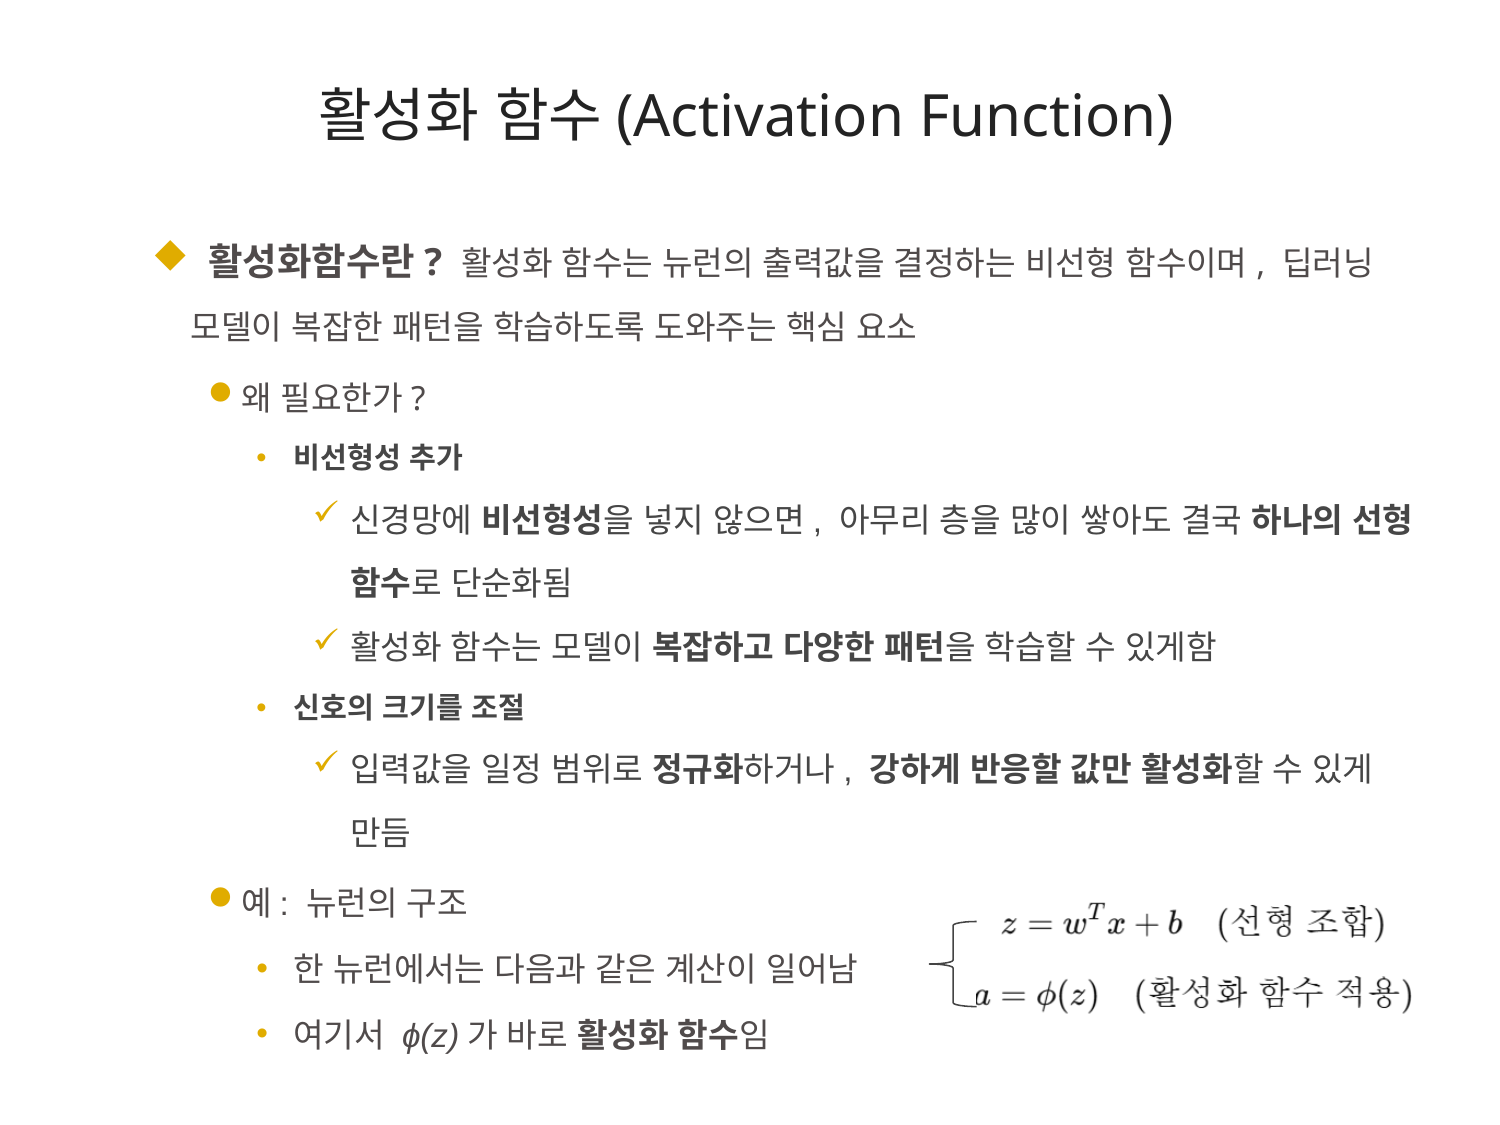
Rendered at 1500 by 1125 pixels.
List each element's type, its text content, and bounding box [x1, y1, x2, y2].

text_box [928, 920, 971, 1008]
picture [976, 892, 1412, 1019]
title 활성화 함수(Activation Function) [81, 23, 1412, 156]
list 활성화함수란? 활성화 함수는 뉴런의 출력값을 결정하는 비선형 함수이며, 딥러닝 모델이 복잡한 패턴을 학습하도록 도와주는 핵심 요소 왜 필요한가? 비선형성 추가 신경망에 비선형성을 넣지 않으면, 아무리 층을 많이 쌓아도 결국 하나의 선형 함수로 단순화됨 활성화 함수는 모델이 복잡하고 다양한 패턴을 학습할 수 있게함 신호의 크기를 조절 입력값을 일정 범위로 정규화하거나, 강하게 반응할 값만 활성화할 수 있게 만듬 예: 뉴런의 구조 한 뉴런에서는 다음과 같은 계산이 일어남 여기서 ϕ(z)가 바로 활성화 함수임 [81, 203, 1450, 1092]
